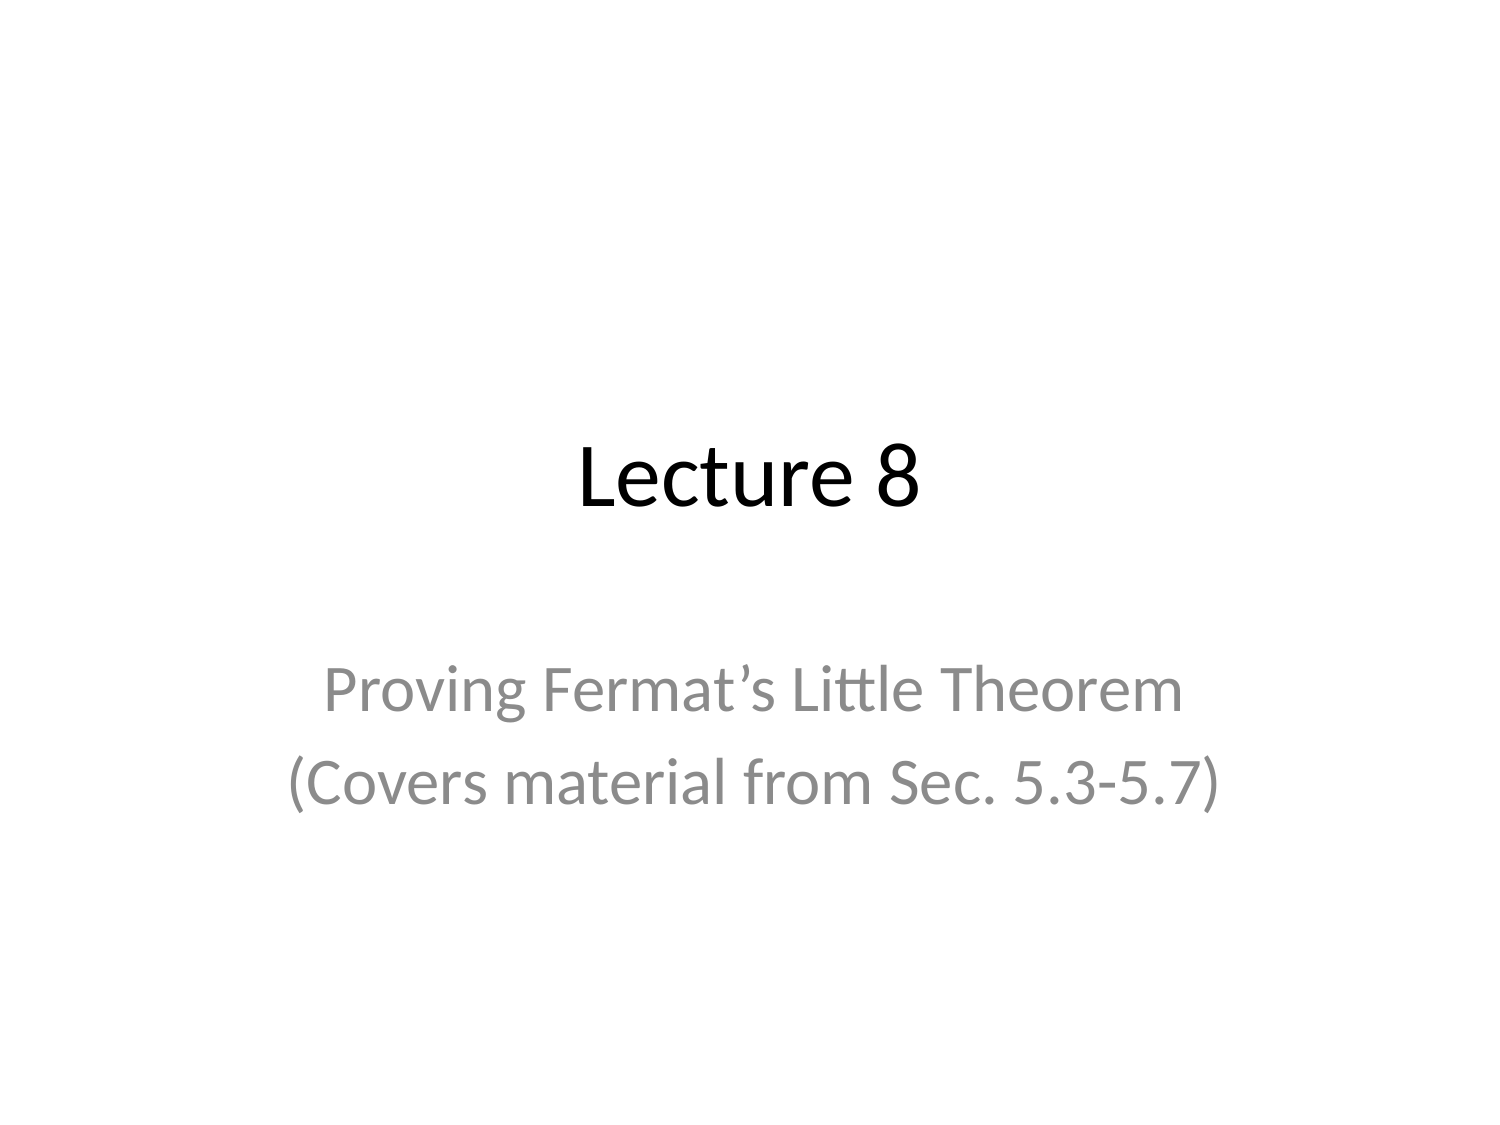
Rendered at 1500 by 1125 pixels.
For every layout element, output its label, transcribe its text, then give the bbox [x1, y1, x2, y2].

title Lecture 8 [112, 349, 1388, 591]
subtitle Proving Fermat’s Little Theorem (Covers material from Sec. 5.3-5.7) [94, 637, 1415, 925]
